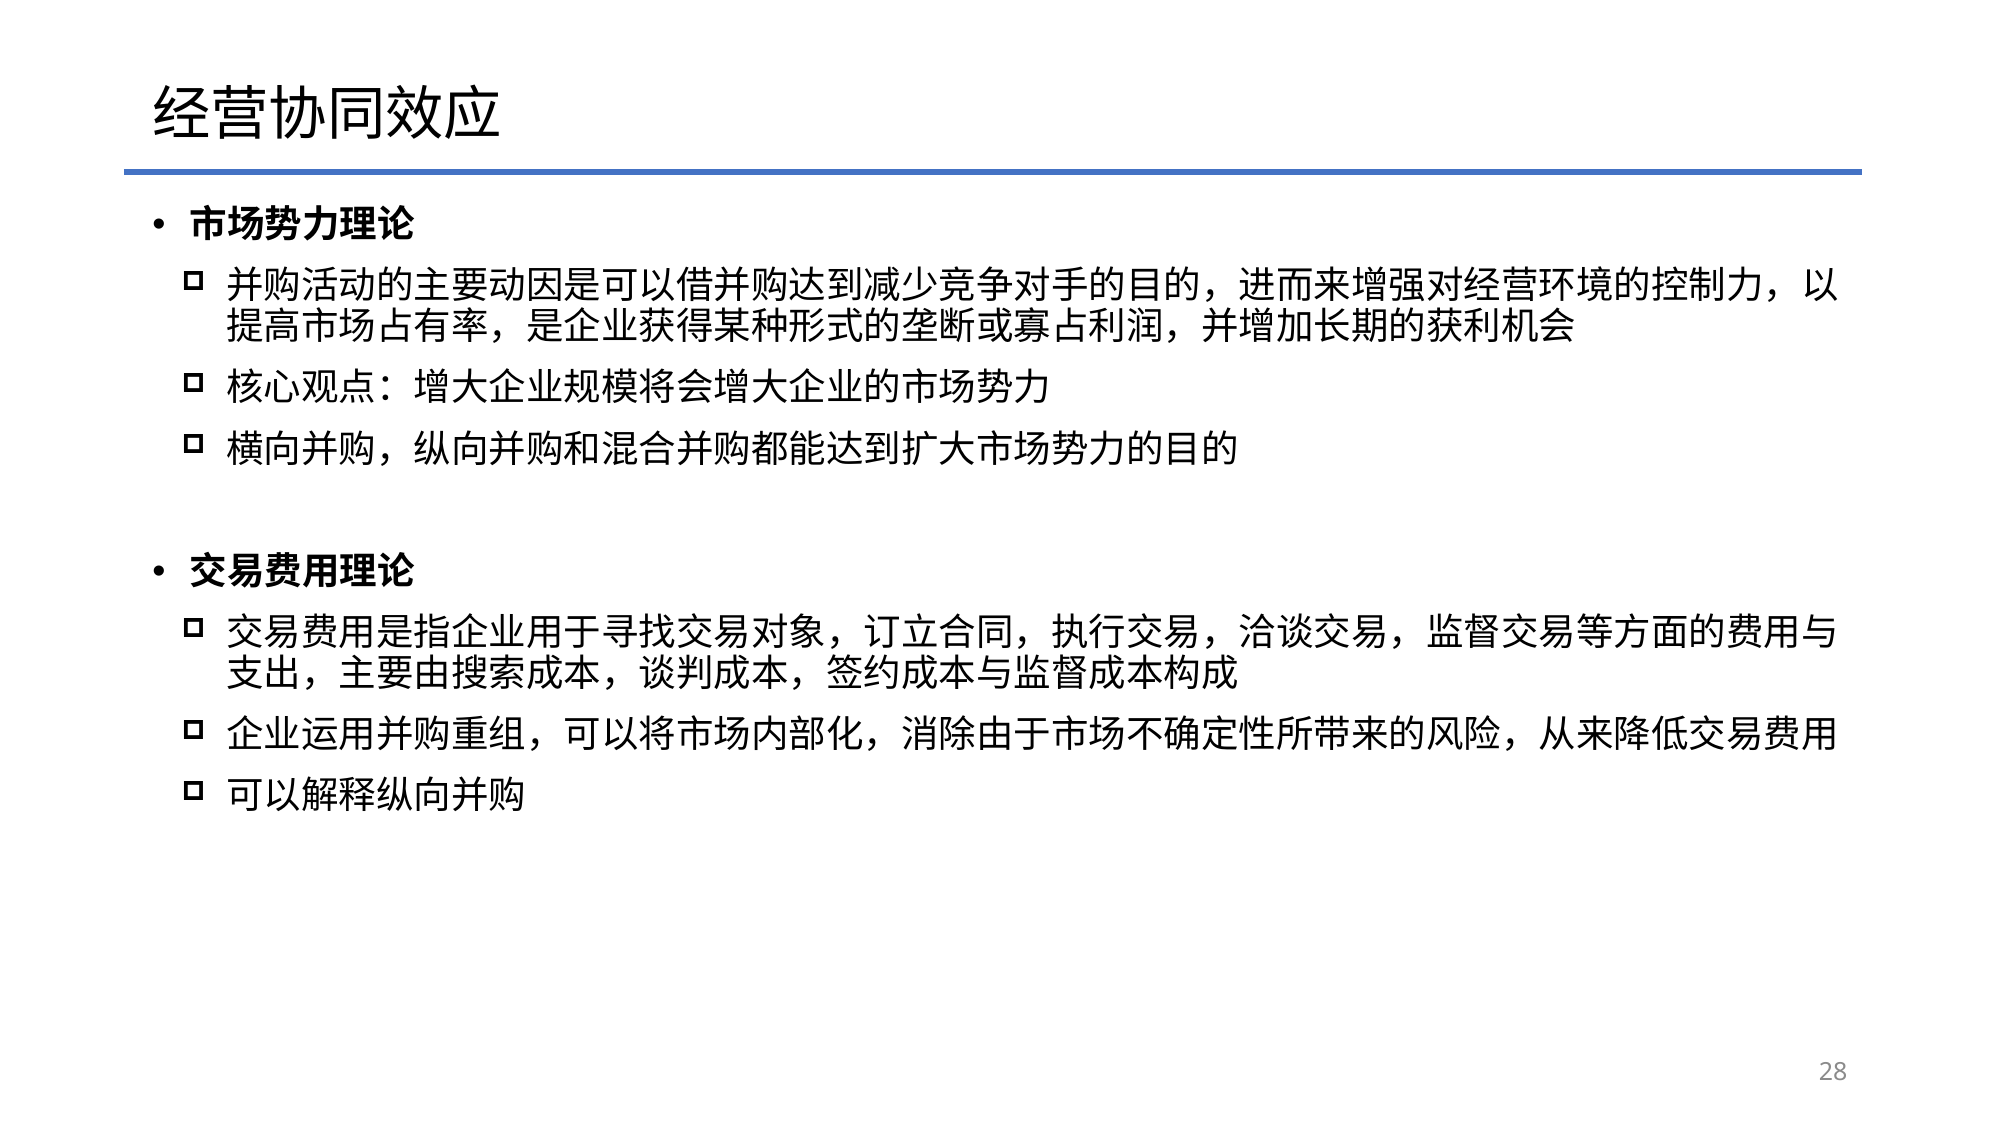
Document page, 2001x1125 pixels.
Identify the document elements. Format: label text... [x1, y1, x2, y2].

title 经营协同效应 [137, 59, 1863, 172]
slide_number 28 [1412, 1042, 1863, 1103]
list 市场势力理论 并购活动的主要动因是可以借并购达到减少竞争对手的目的，进而来增强对经营环境的控制力，以提高市场占有率，是企业获得某种形式的垄断或寡占利润，并增加长期的获利机会 核心观点：增大企业规模将会增大企业的市场势力 横向并购，纵向并购和混合并购都能达到扩大市场势力的目的 交易费用理论 交易费用是指企业用于寻找交易对象，订立合同，执行交易，洽谈交易，监督交易等方面的费用与支出，主要由搜索成本，谈判成本，签约成本与监督成本构成 企业运用并购重组，可以将市场内部化，消除由于市场不确定性所带来的风险，从来降低交易费用 可以解释纵向并购 [137, 197, 1863, 1014]
